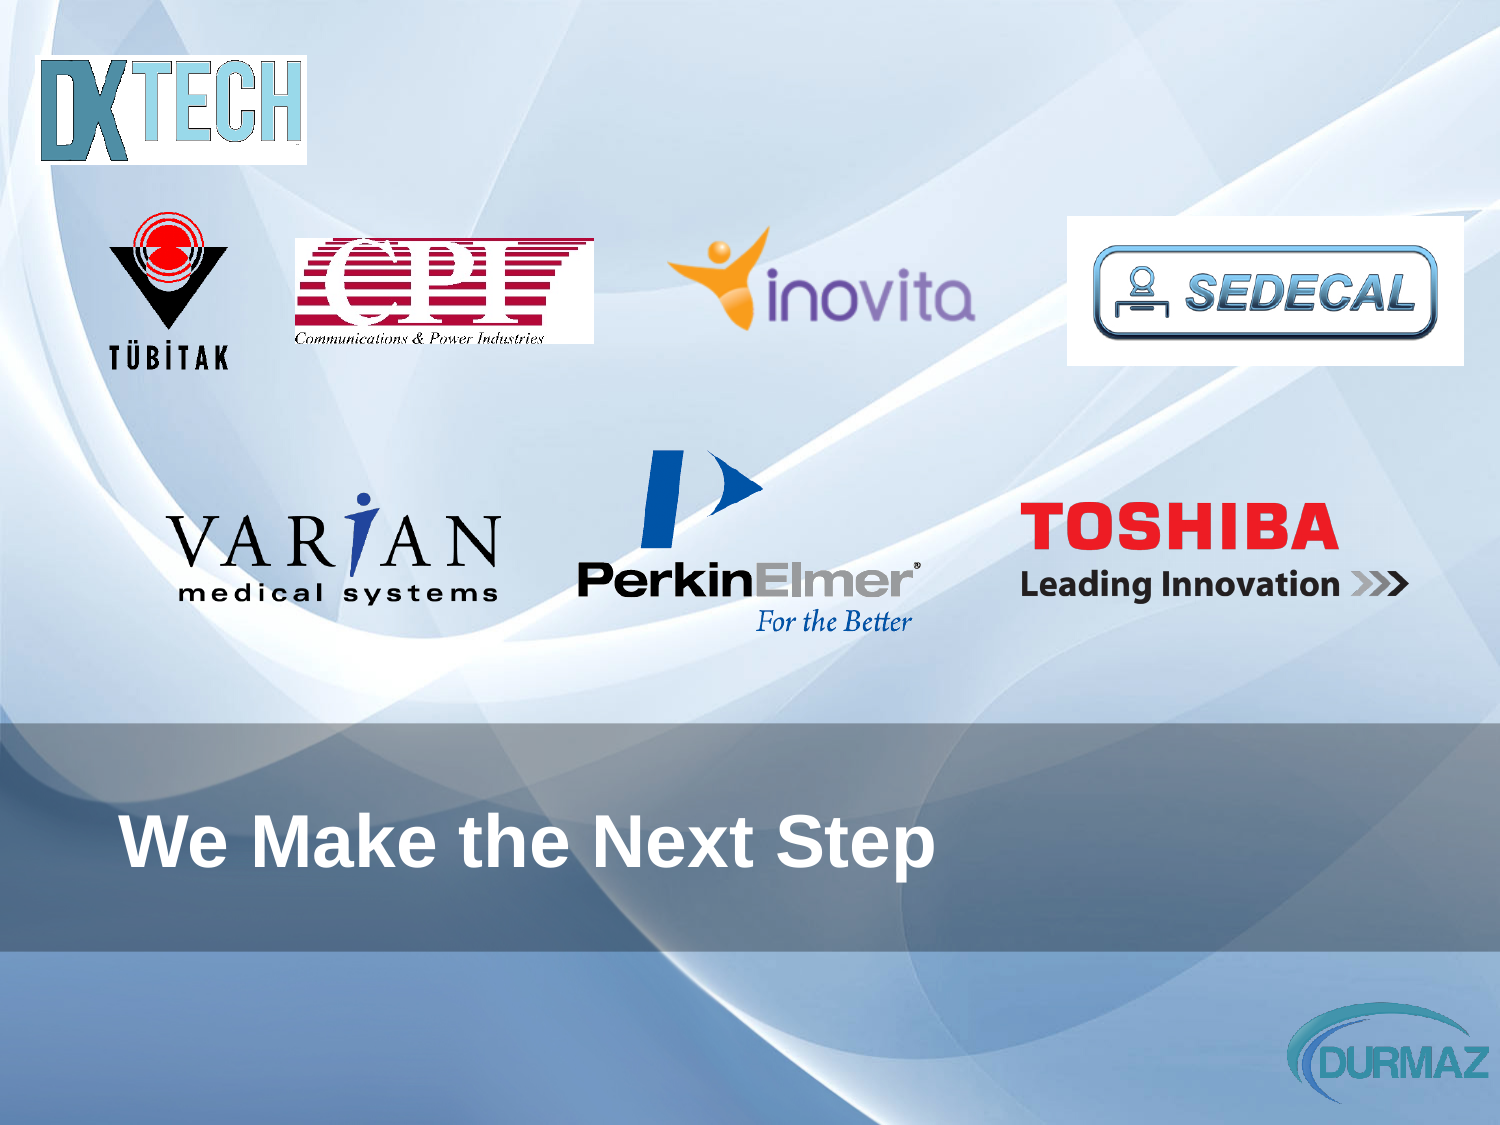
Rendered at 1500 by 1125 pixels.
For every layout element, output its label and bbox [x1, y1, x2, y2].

picture [163, 490, 503, 607]
text_box [0, 0, 1500, 1125]
picture [1279, 999, 1492, 1106]
picture [295, 238, 594, 344]
picture [574, 444, 926, 633]
picture [34, 55, 307, 166]
picture [997, 478, 1432, 619]
picture [98, 207, 235, 374]
picture [667, 212, 1464, 378]
